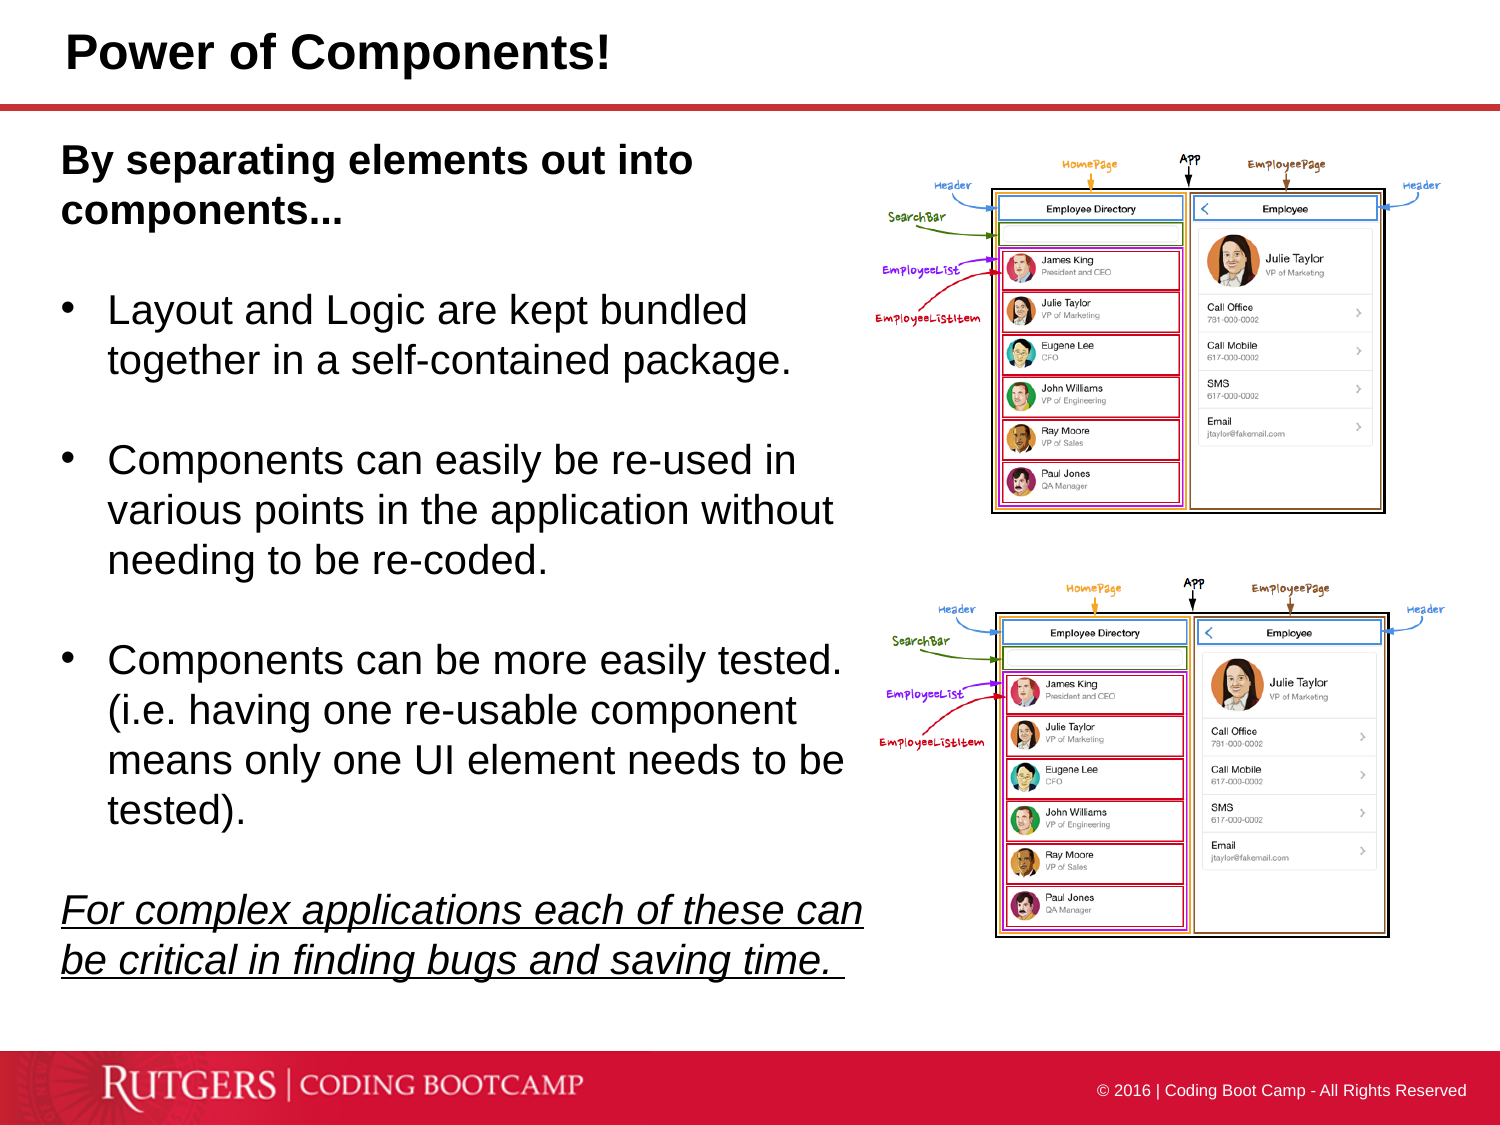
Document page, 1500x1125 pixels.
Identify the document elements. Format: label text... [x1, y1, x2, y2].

text_box By separating elements out into components... Layout and Logic are kept bundled together in a self-contained package. Components can easily be re-used in various points in the application without needing to be re-coded. Components can be more easily tested. (i.e. having one re-usable component means only one UI element needs to be tested). For complex applications each of these can be critical in finding bugs and saving time. [45, 125, 888, 991]
picture [0, 1051, 650, 1125]
picture [872, 573, 1454, 949]
picture [868, 149, 1449, 525]
title Power of Components! [50, 0, 948, 108]
